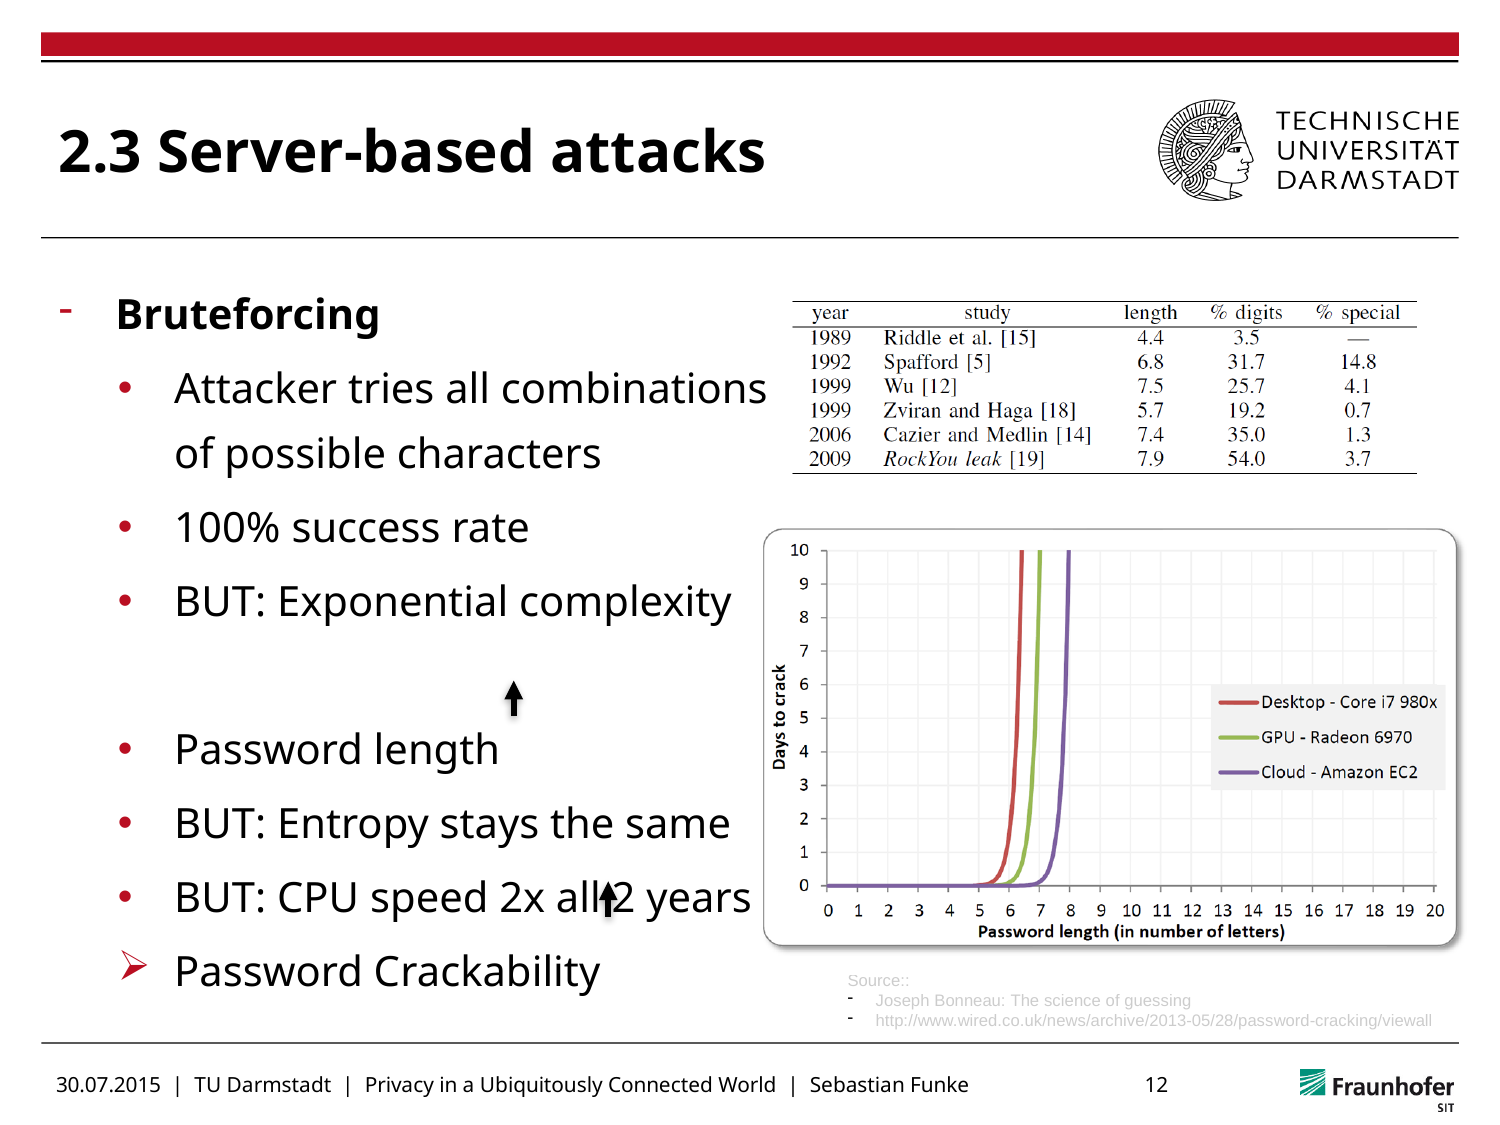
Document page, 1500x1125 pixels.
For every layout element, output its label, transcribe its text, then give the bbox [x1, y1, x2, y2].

title 2.3 Server-based attacks [58, 79, 1149, 218]
text_box Source:: Joseph Bonneau: The science of guessing http://www.wired.co.uk/news/archive/2013-05/28/password-cracking/viewall [832, 972, 1464, 1038]
picture [788, 290, 1418, 485]
picture [1124, 81, 1459, 219]
picture [1300, 1069, 1454, 1112]
text_box Bruteforcing Attacker tries all combinations of possible characters 100% success rate BUT: Exponential complexity Password length BUT: Entropy stays the same BUT: CPU speed 2x all 2 years Password Crackability [59, 265, 1447, 1001]
picture [752, 513, 1474, 964]
